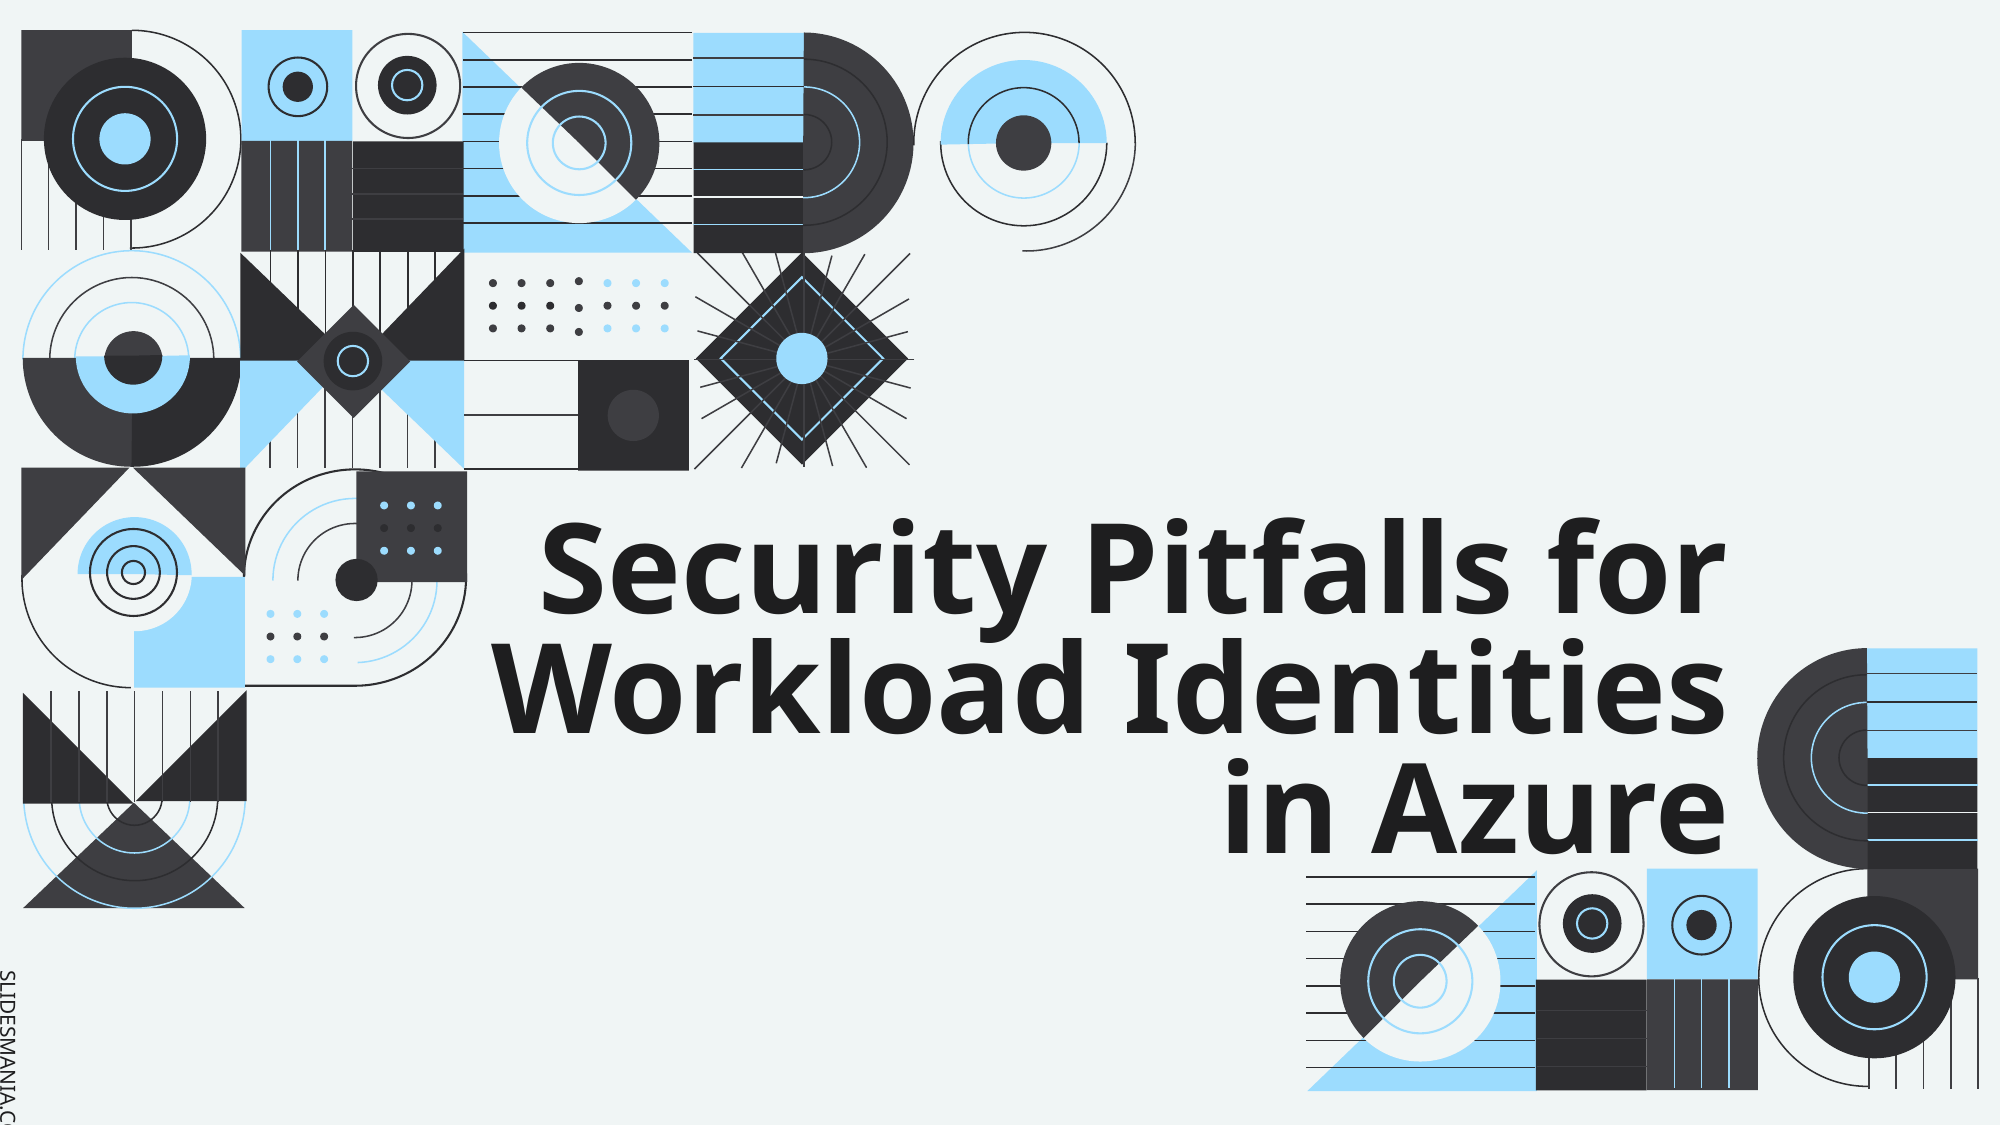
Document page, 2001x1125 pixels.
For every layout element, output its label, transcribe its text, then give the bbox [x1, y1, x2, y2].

title Security Pitfalls for Workload Identities in Azure [384, 511, 1750, 885]
